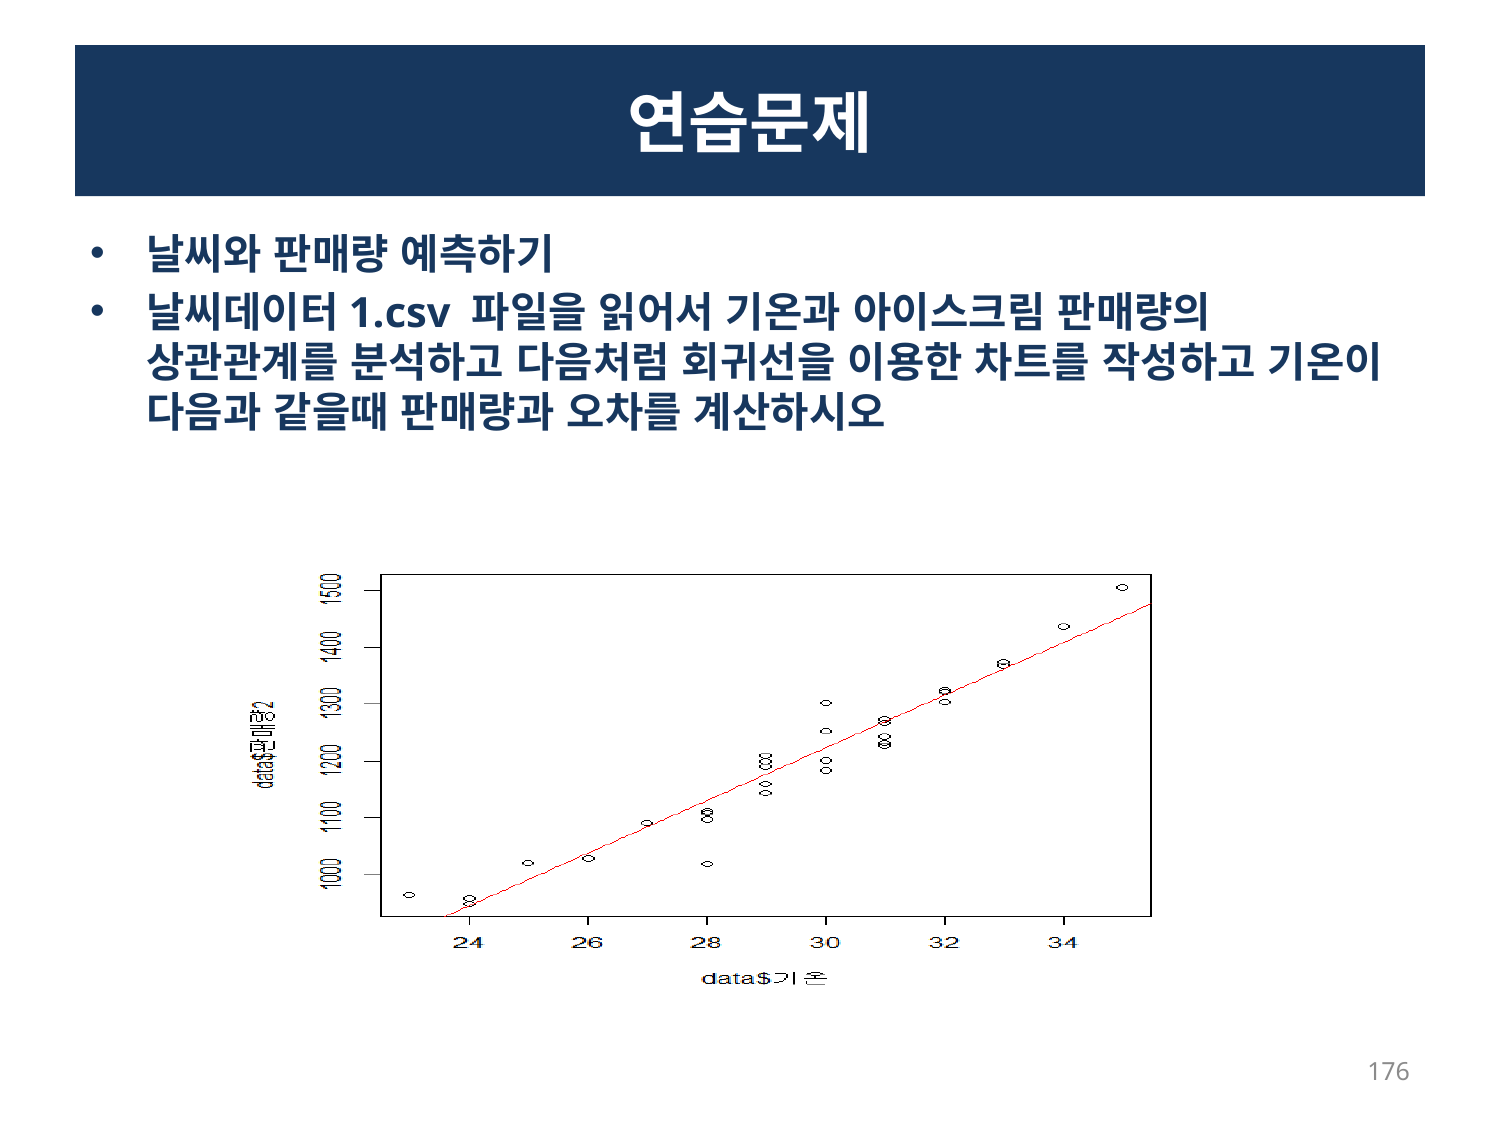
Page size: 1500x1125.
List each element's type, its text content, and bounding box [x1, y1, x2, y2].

slide_number 176 [1074, 1042, 1425, 1103]
title 연습문제 [75, 45, 1425, 197]
list 날씨와 판매량 예측하기 날씨데이터1.csv 파일을 읽어서 기온과 아이스크림 판매량의 상관관계를 분석하고 다음처럼 회귀선을 이용한 차트를 작성하고 기온이 다음과 같을때 판매량과 오차를 계산하시오 [75, 219, 1425, 1005]
picture [241, 503, 1223, 1006]
